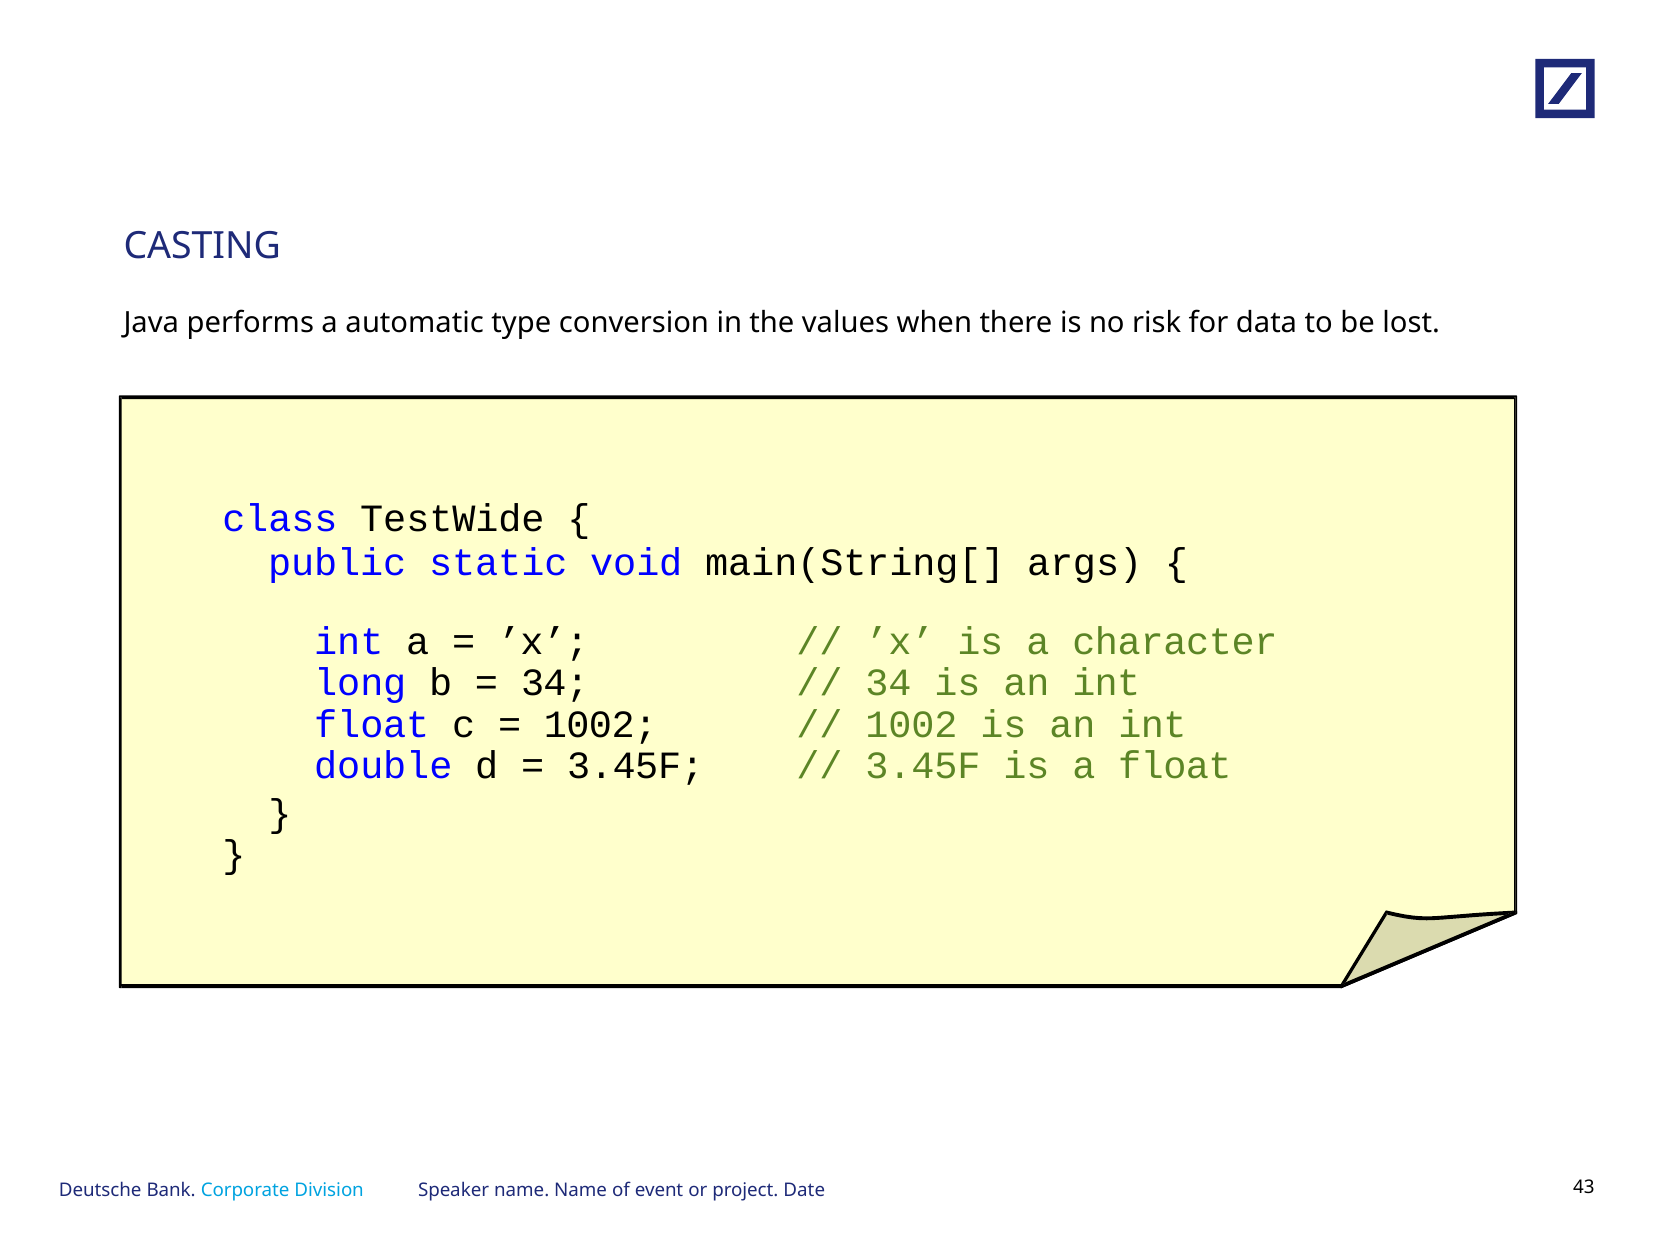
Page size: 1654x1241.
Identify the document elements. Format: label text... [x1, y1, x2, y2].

slide_number 42 [1535, 1181, 1595, 1211]
footer Speaker name. Name of event or project. Date [418, 1181, 1228, 1211]
list Java performs a automatic type conversion in the values when there is no risk for data to be lost. [123, 318, 1523, 661]
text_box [118, 395, 1518, 989]
title CASTING [123, 225, 1545, 318]
